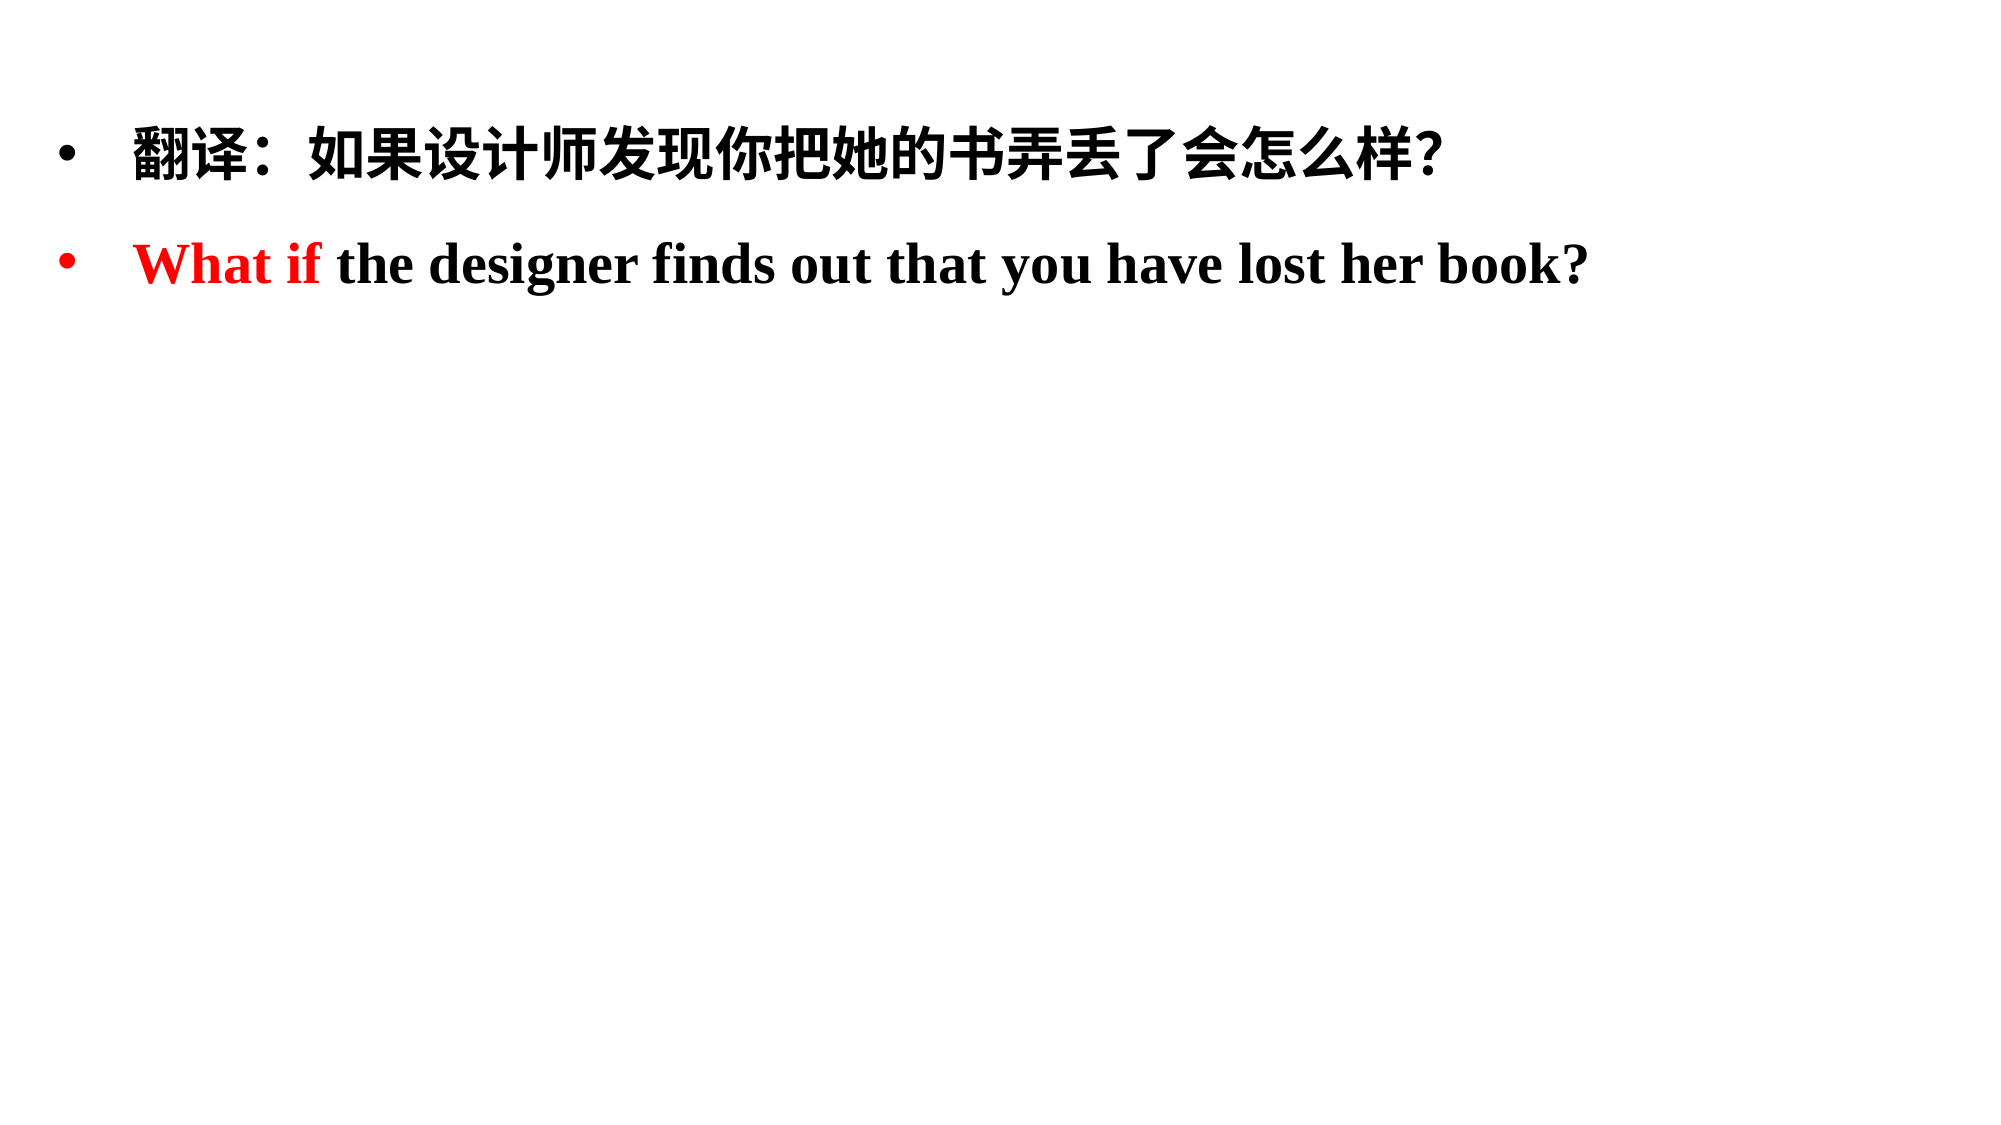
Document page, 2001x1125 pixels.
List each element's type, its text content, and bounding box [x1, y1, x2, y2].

text_box What if the designer finds out that you have lost her book? [42, 183, 1933, 303]
text_box 翻译：如果设计师发现你把她的书弄丢了会怎么样？ [42, 74, 1933, 183]
